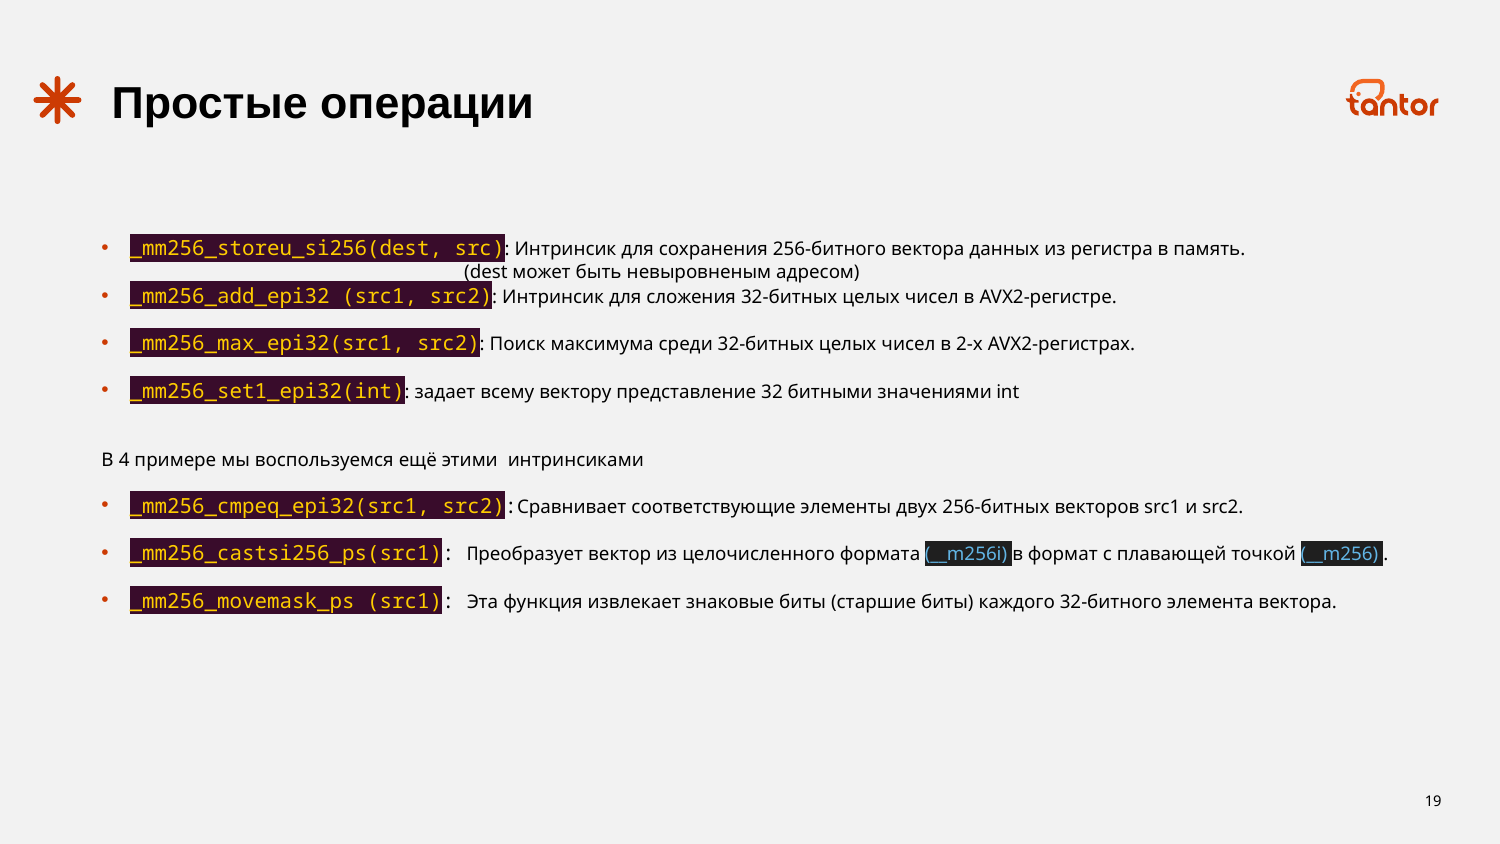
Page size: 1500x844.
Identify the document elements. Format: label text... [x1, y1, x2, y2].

text_box _mm256_storeu_si256(dest, src): Интринсик для сохранения 256-битного вектора данных из регистра в память. (dest может быть невыровненым адресом) _mm256_add_epi32 (src1, src2): Интринсик для сложения 32-битных целых чисел в AVX2-регистре. _mm256_max_epi32(src1, src2): Поиск максимума среди 32-битных целых чисел в 2-х AVX2-регистрах. _mm256_set1_epi32(int): задает всему вектору представление 32 битными значениями int В 4 примере мы воспользуемся ещё этими интринсиками _mm256_cmpeq_epi32(src1, src2):Сравнивает соответствующие элементы двух 256-битных векторов src1 и src2. _mm256_castsi256_ps(src1): Преобразует вектор из целочисленного формата (__m256i) в формат с плавающей точкой (__m256) . _mm256_movemask_ps (src1): Эта функция извлекает знаковые биты (старшие биты) каждого 32-битного элемента вектора. [86, 227, 1404, 643]
title Простые операции [96, 22, 1267, 178]
